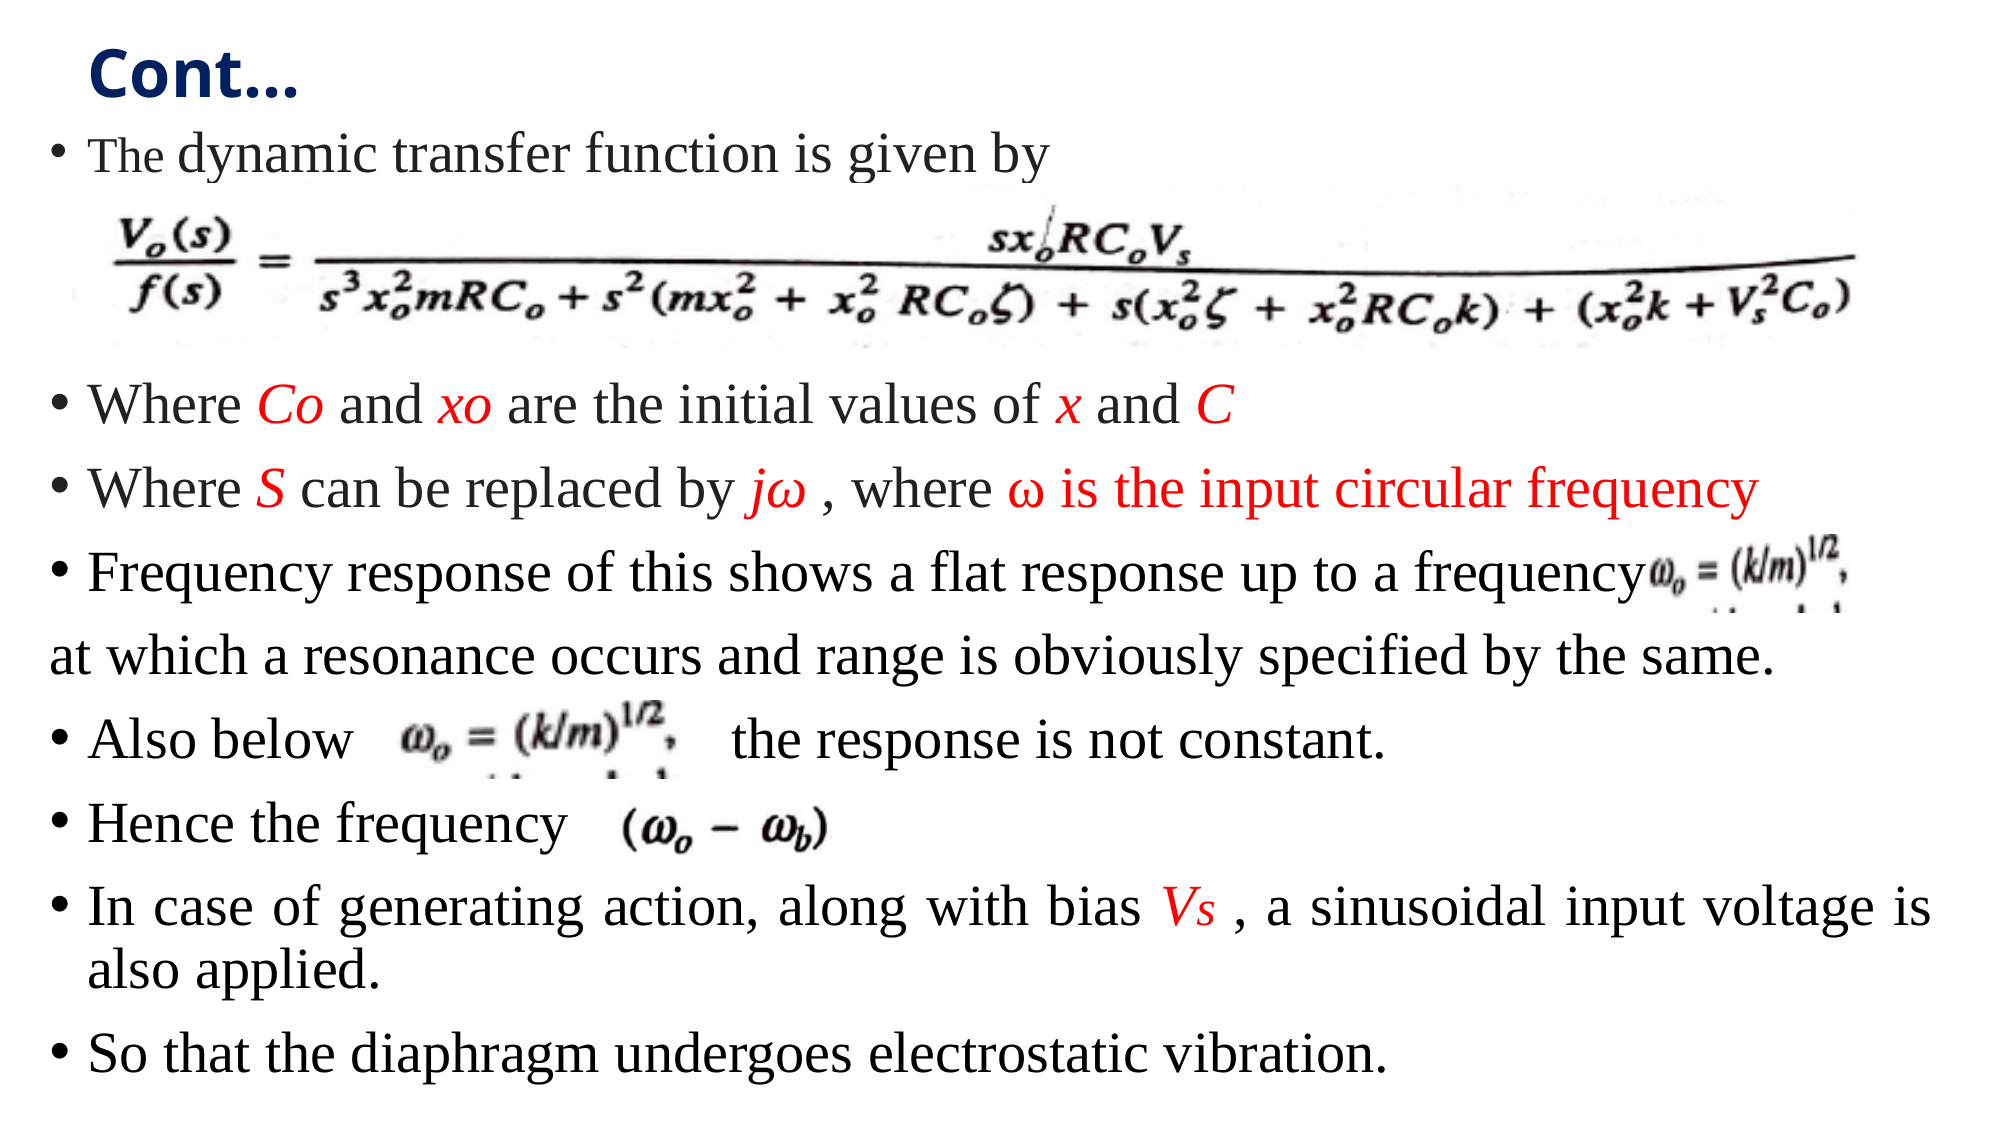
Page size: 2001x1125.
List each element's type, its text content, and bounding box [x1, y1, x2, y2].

picture [396, 700, 680, 779]
picture [615, 797, 832, 861]
picture [1646, 534, 1851, 613]
list The dynamic transfer function is given by Where Co and xo are the initial values of x and C Where S can be replaced by jω , where ω is the input circular frequency Frequency response of this shows a flat response up to a frequency at which a resonance occurs and range is obviously specified by the same. Also below the response is not constant. Hence the frequency In case of generating action, along with bias Vs , a sinusoidal input voltage is also applied. So that the diaphragm undergoes electrostatic vibration. [34, 114, 1948, 1100]
title Cont… [72, 36, 1798, 114]
picture [72, 183, 1892, 348]
